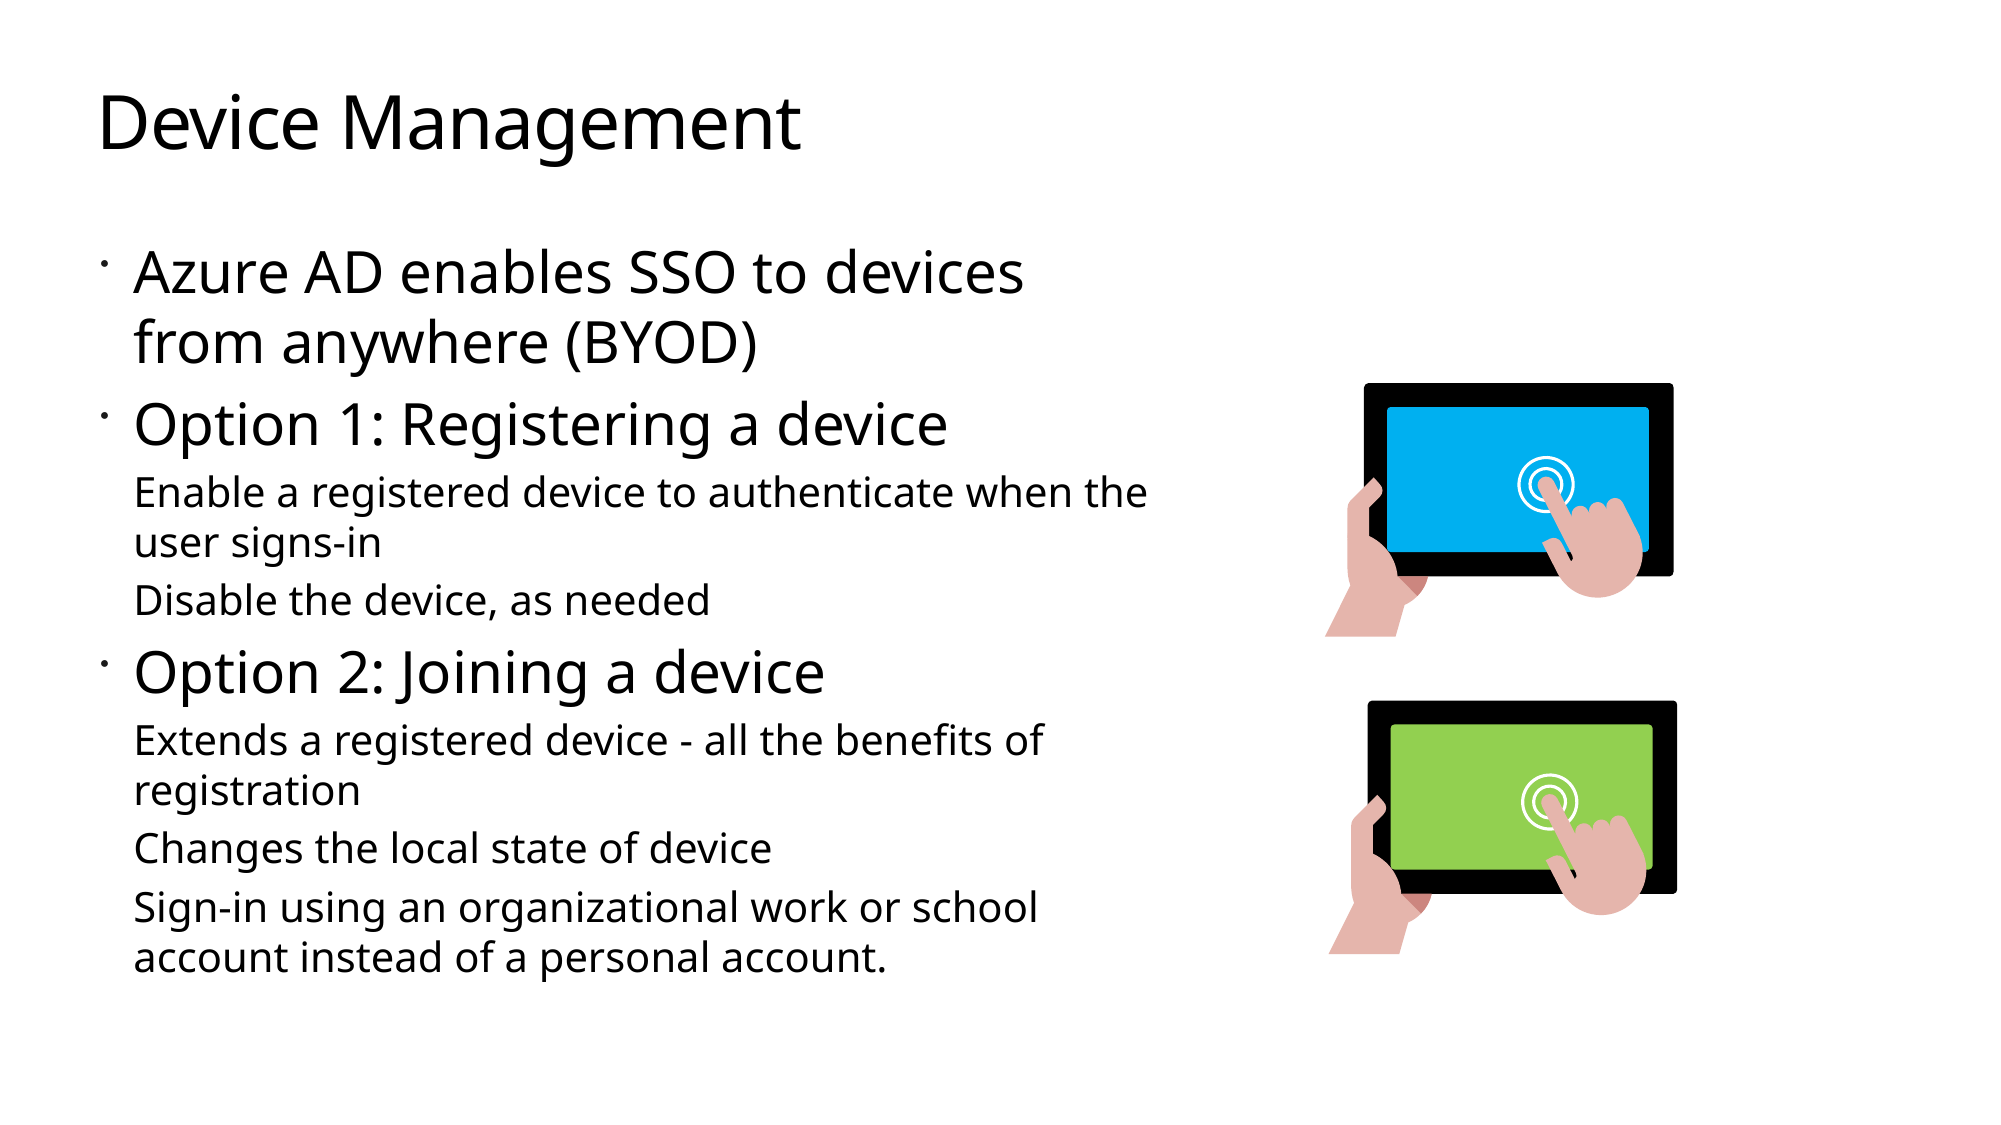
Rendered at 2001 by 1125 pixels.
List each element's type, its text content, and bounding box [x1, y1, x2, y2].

title Device Management [96, 75, 1904, 166]
list Azure AD enables SSO to devices from anywhere (BYOD) Option 1: Registering a device Enable a registered device to authenticate when the user signs-in Disable the device, as needed Option 2: Joining a device Extends a registered device - all the benefits of registration Changes the local state of device Sign-in using an organizational work or school account instead of a personal account. [95, 235, 1157, 1086]
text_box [1324, 382, 1685, 968]
